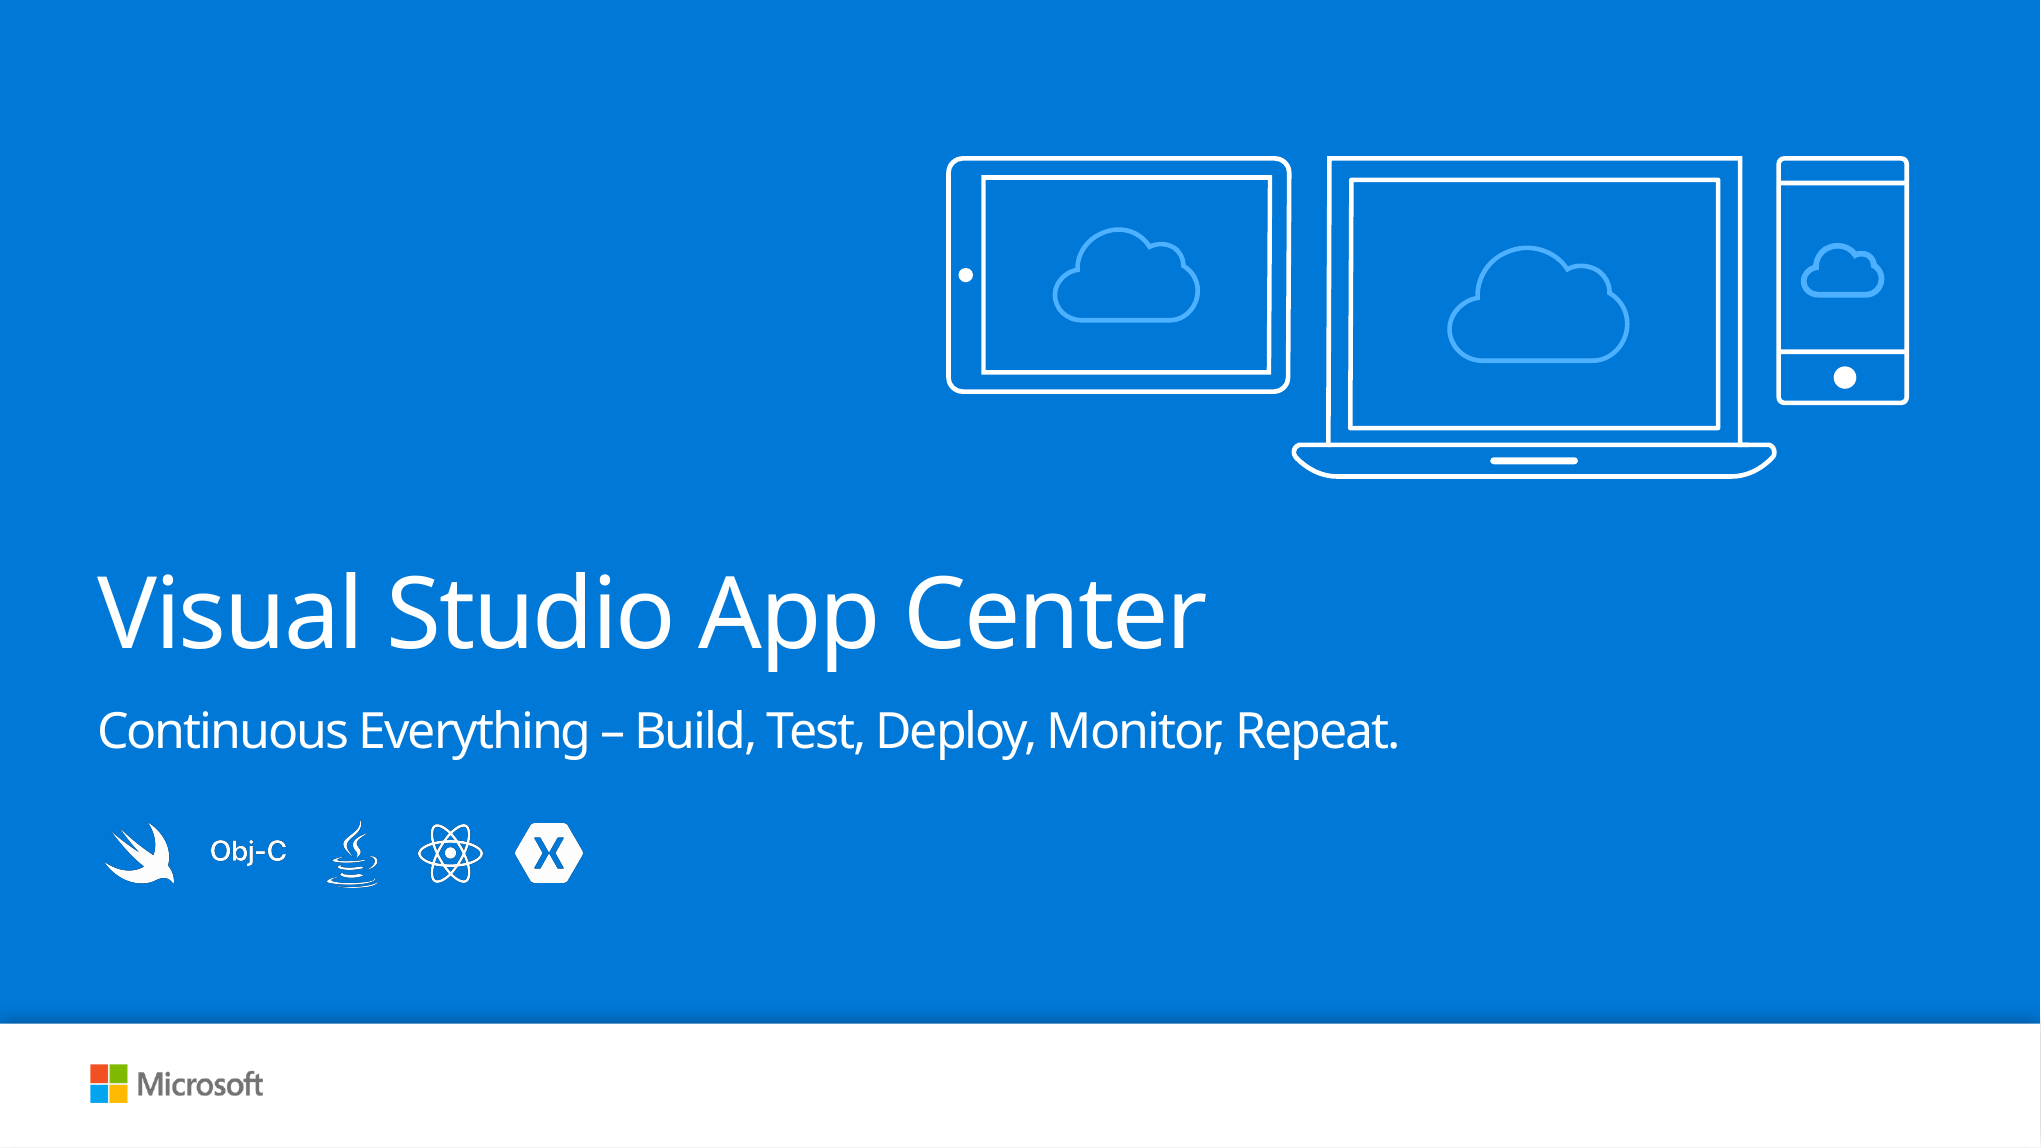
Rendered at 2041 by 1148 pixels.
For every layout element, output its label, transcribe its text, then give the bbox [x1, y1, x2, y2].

text_box Continuous Everything – Build, Test, Deploy, Monitor, Repeat. [73, 690, 1910, 990]
picture [90, 1064, 263, 1103]
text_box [407, 155, 2041, 666]
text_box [104, 818, 583, 888]
title Visual Studio App Center [73, 546, 1491, 690]
